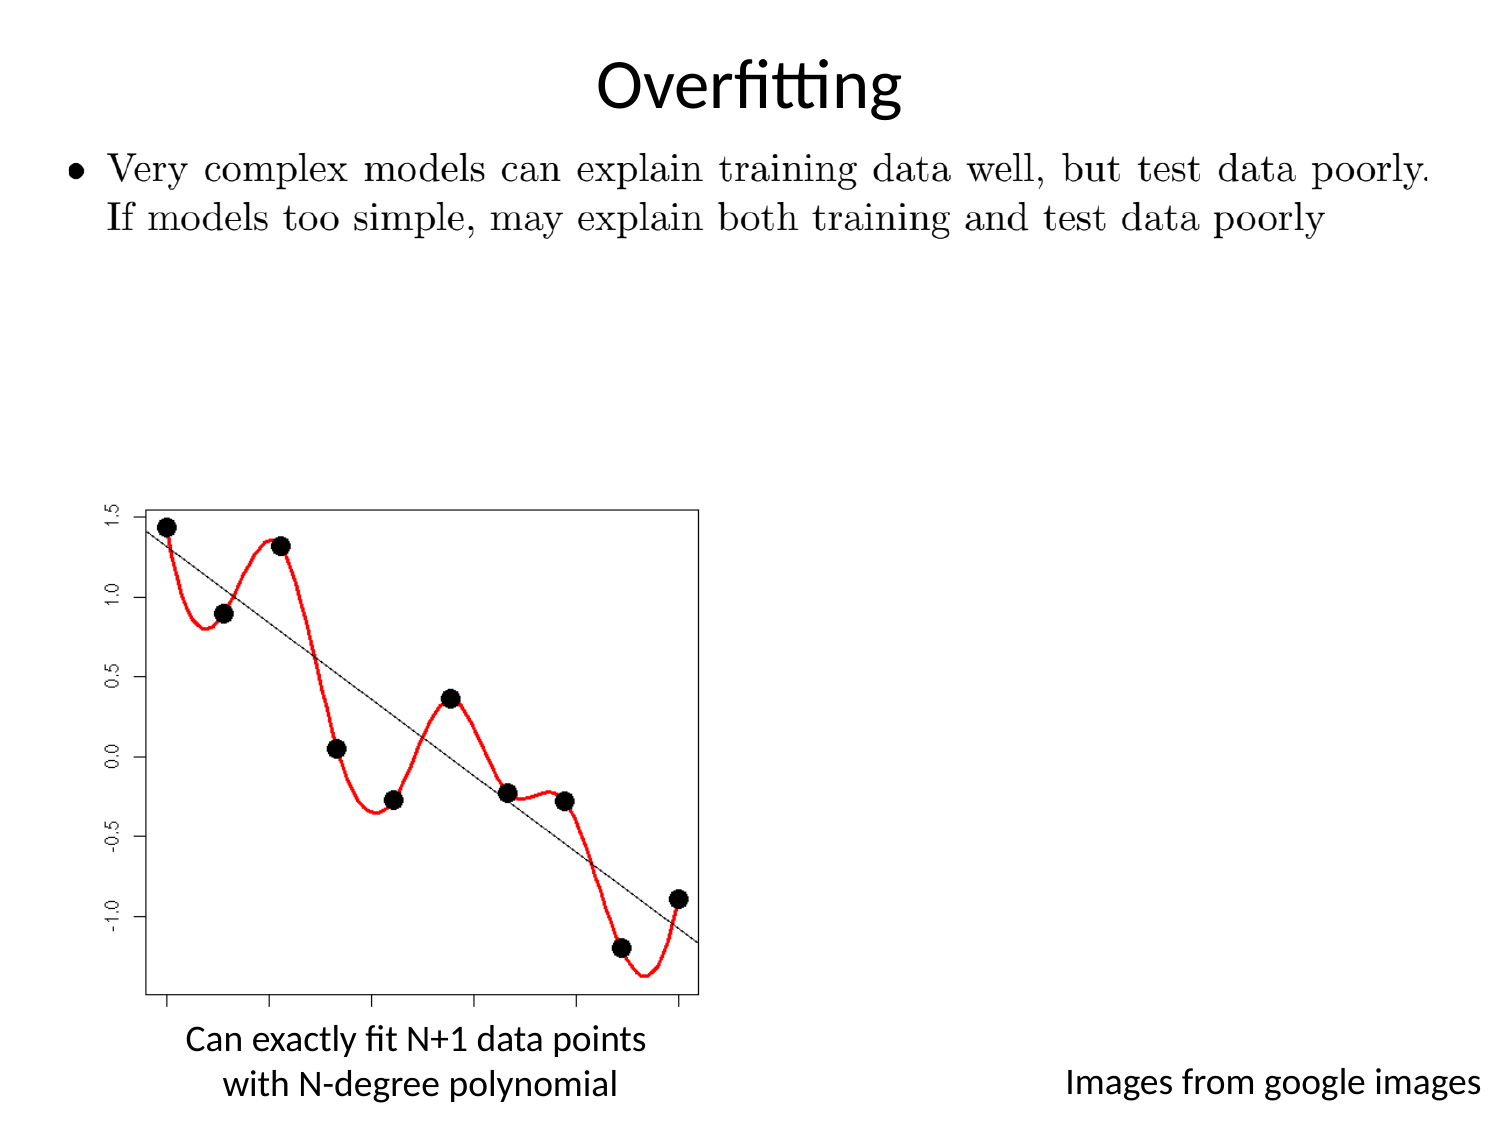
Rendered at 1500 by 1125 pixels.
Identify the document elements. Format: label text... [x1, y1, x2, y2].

title Overfitting [75, 0, 1425, 150]
picture [68, 151, 1428, 272]
text_box Images from google images [1050, 1049, 1498, 1110]
text_box Can exactly fit N+1 data points with N-degree polynomial [170, 1029, 671, 1112]
picture [89, 497, 751, 1022]
